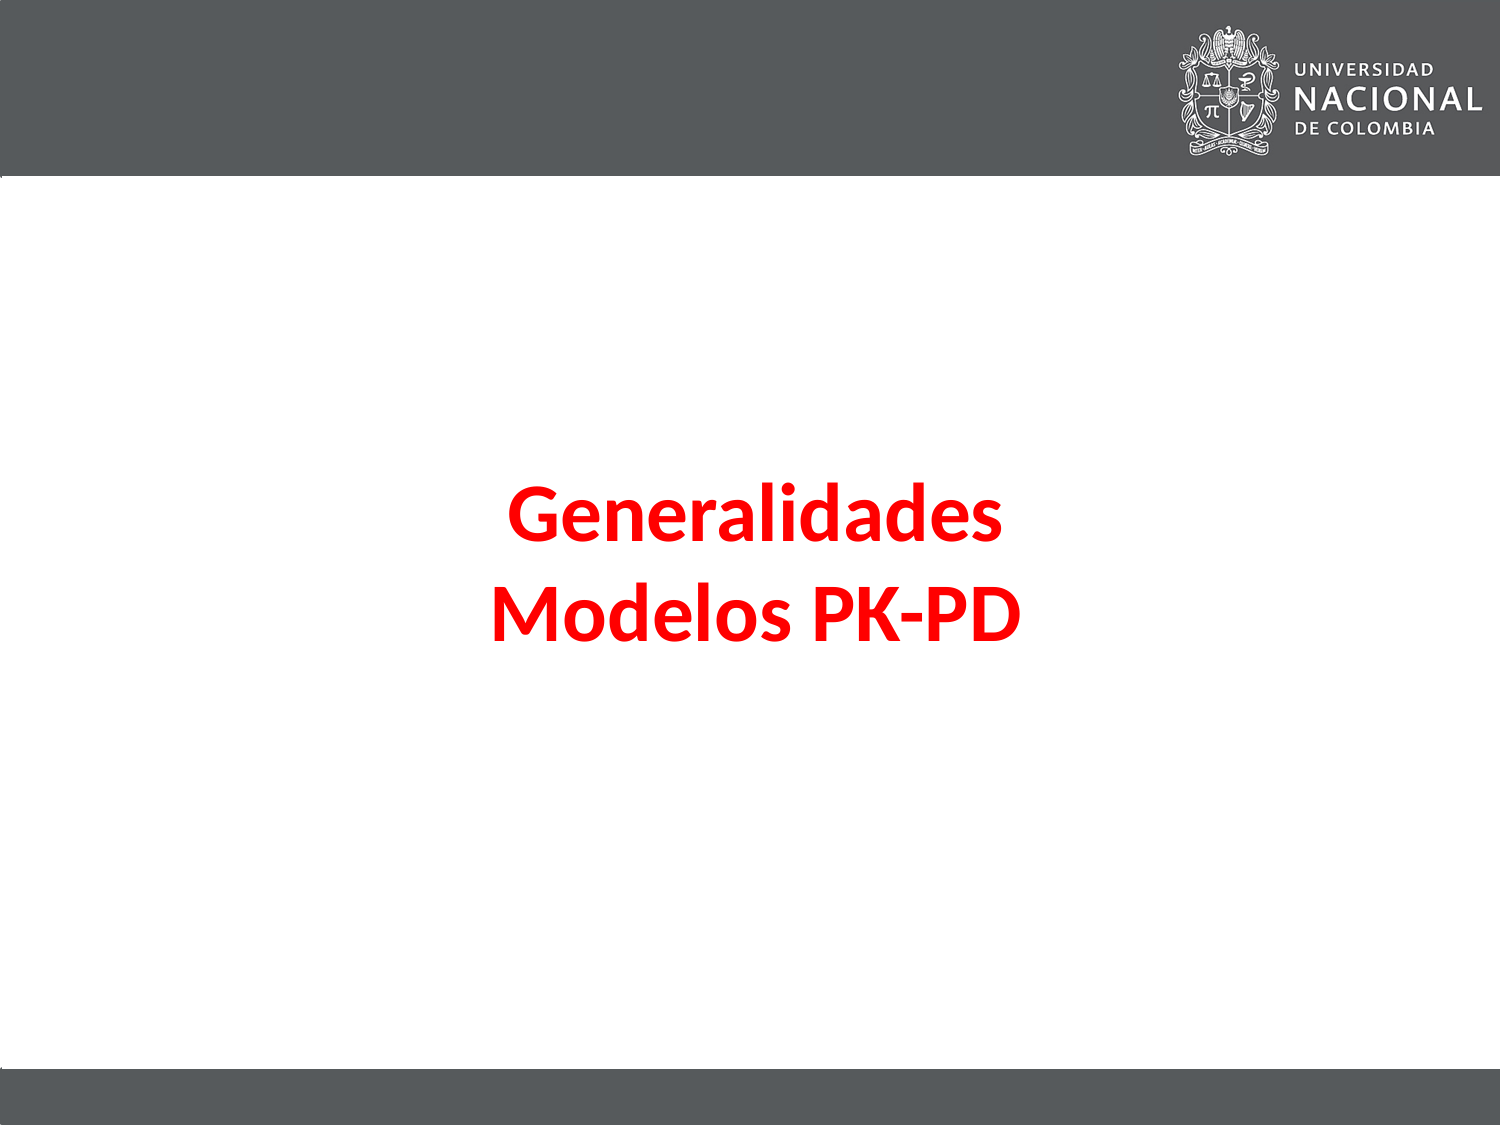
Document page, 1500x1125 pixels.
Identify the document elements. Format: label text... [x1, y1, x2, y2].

picture [0, 0, 1500, 1125]
title Generalidades Modelos PK-PD [118, 450, 1394, 675]
